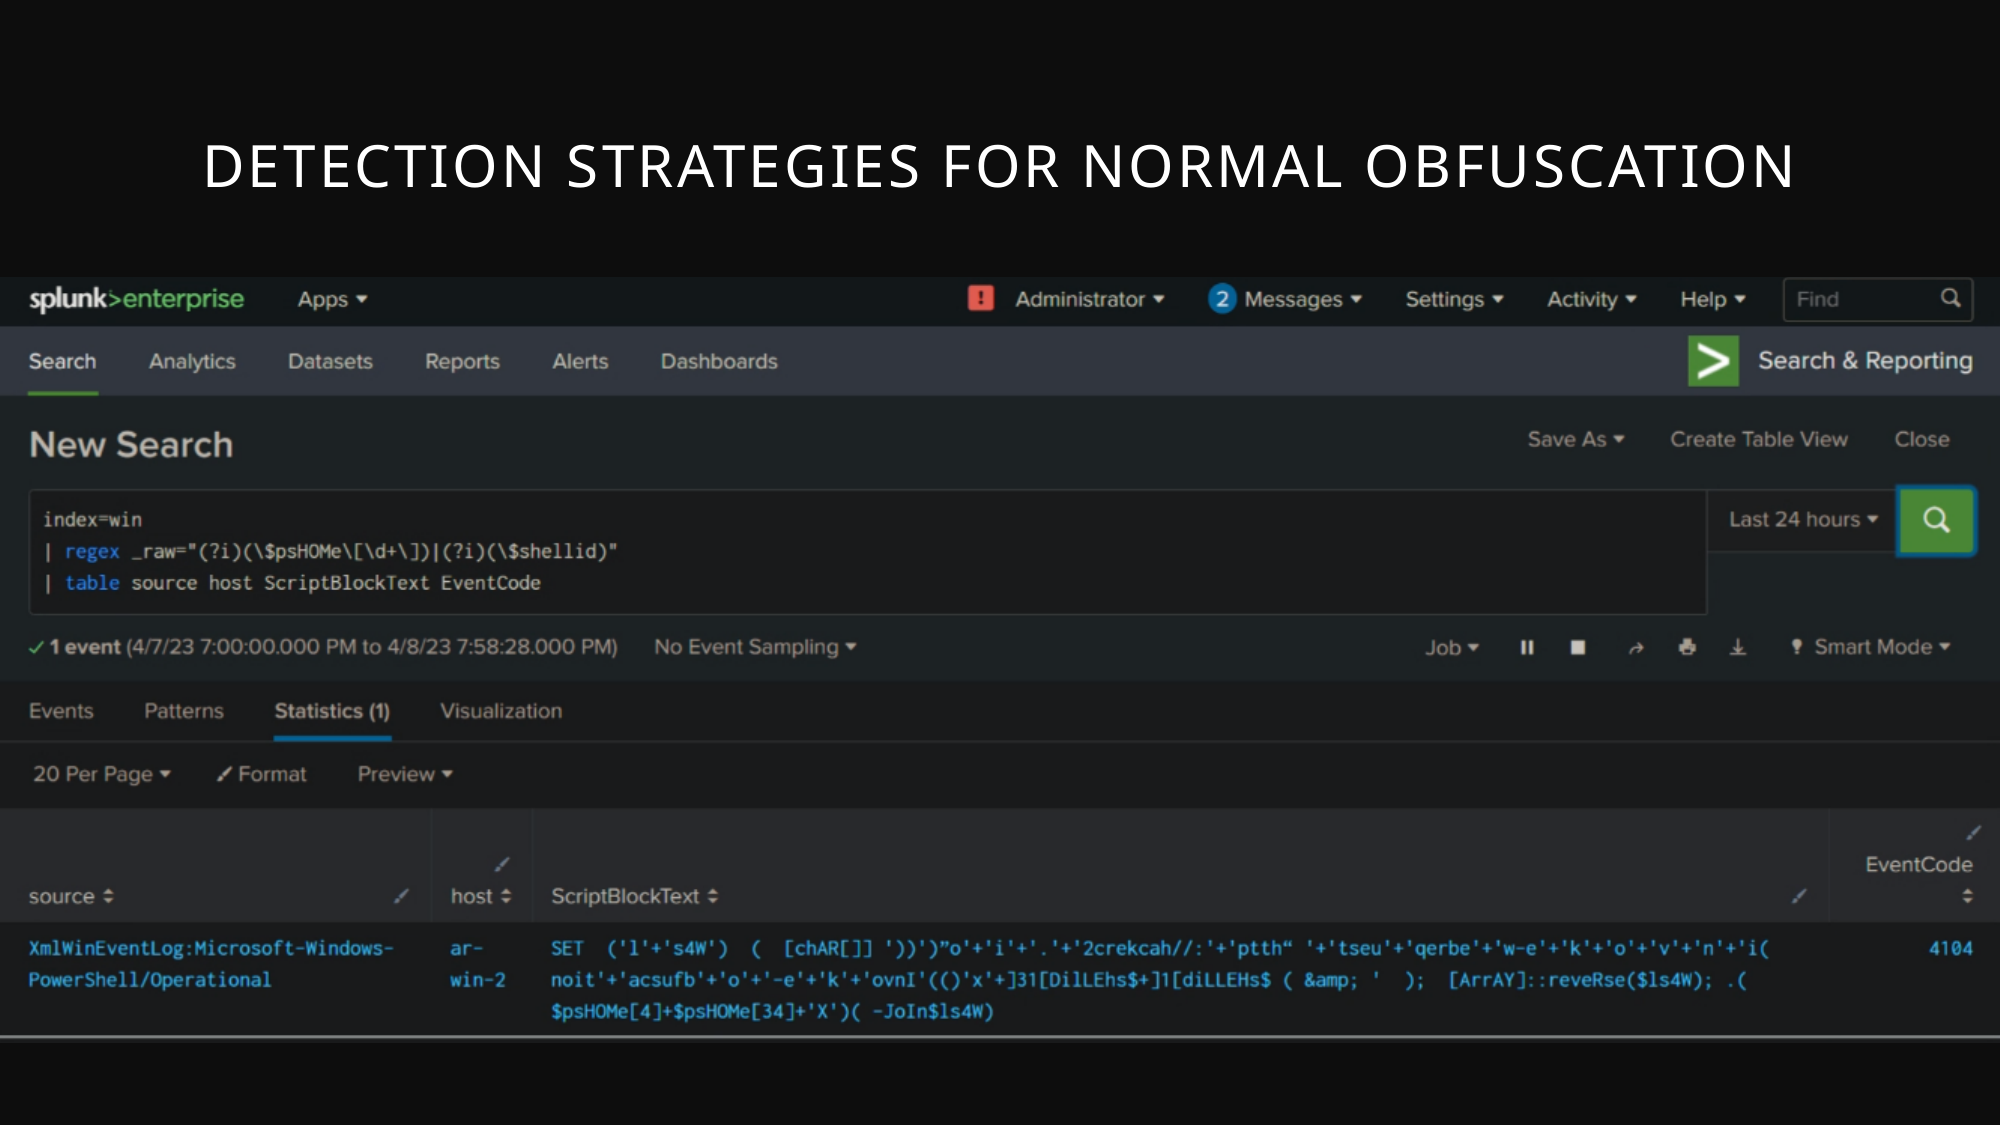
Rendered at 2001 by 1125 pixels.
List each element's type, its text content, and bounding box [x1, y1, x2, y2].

picture [0, 277, 2000, 1043]
title Detection Strategies for Normal Obfuscation [137, 59, 1863, 277]
